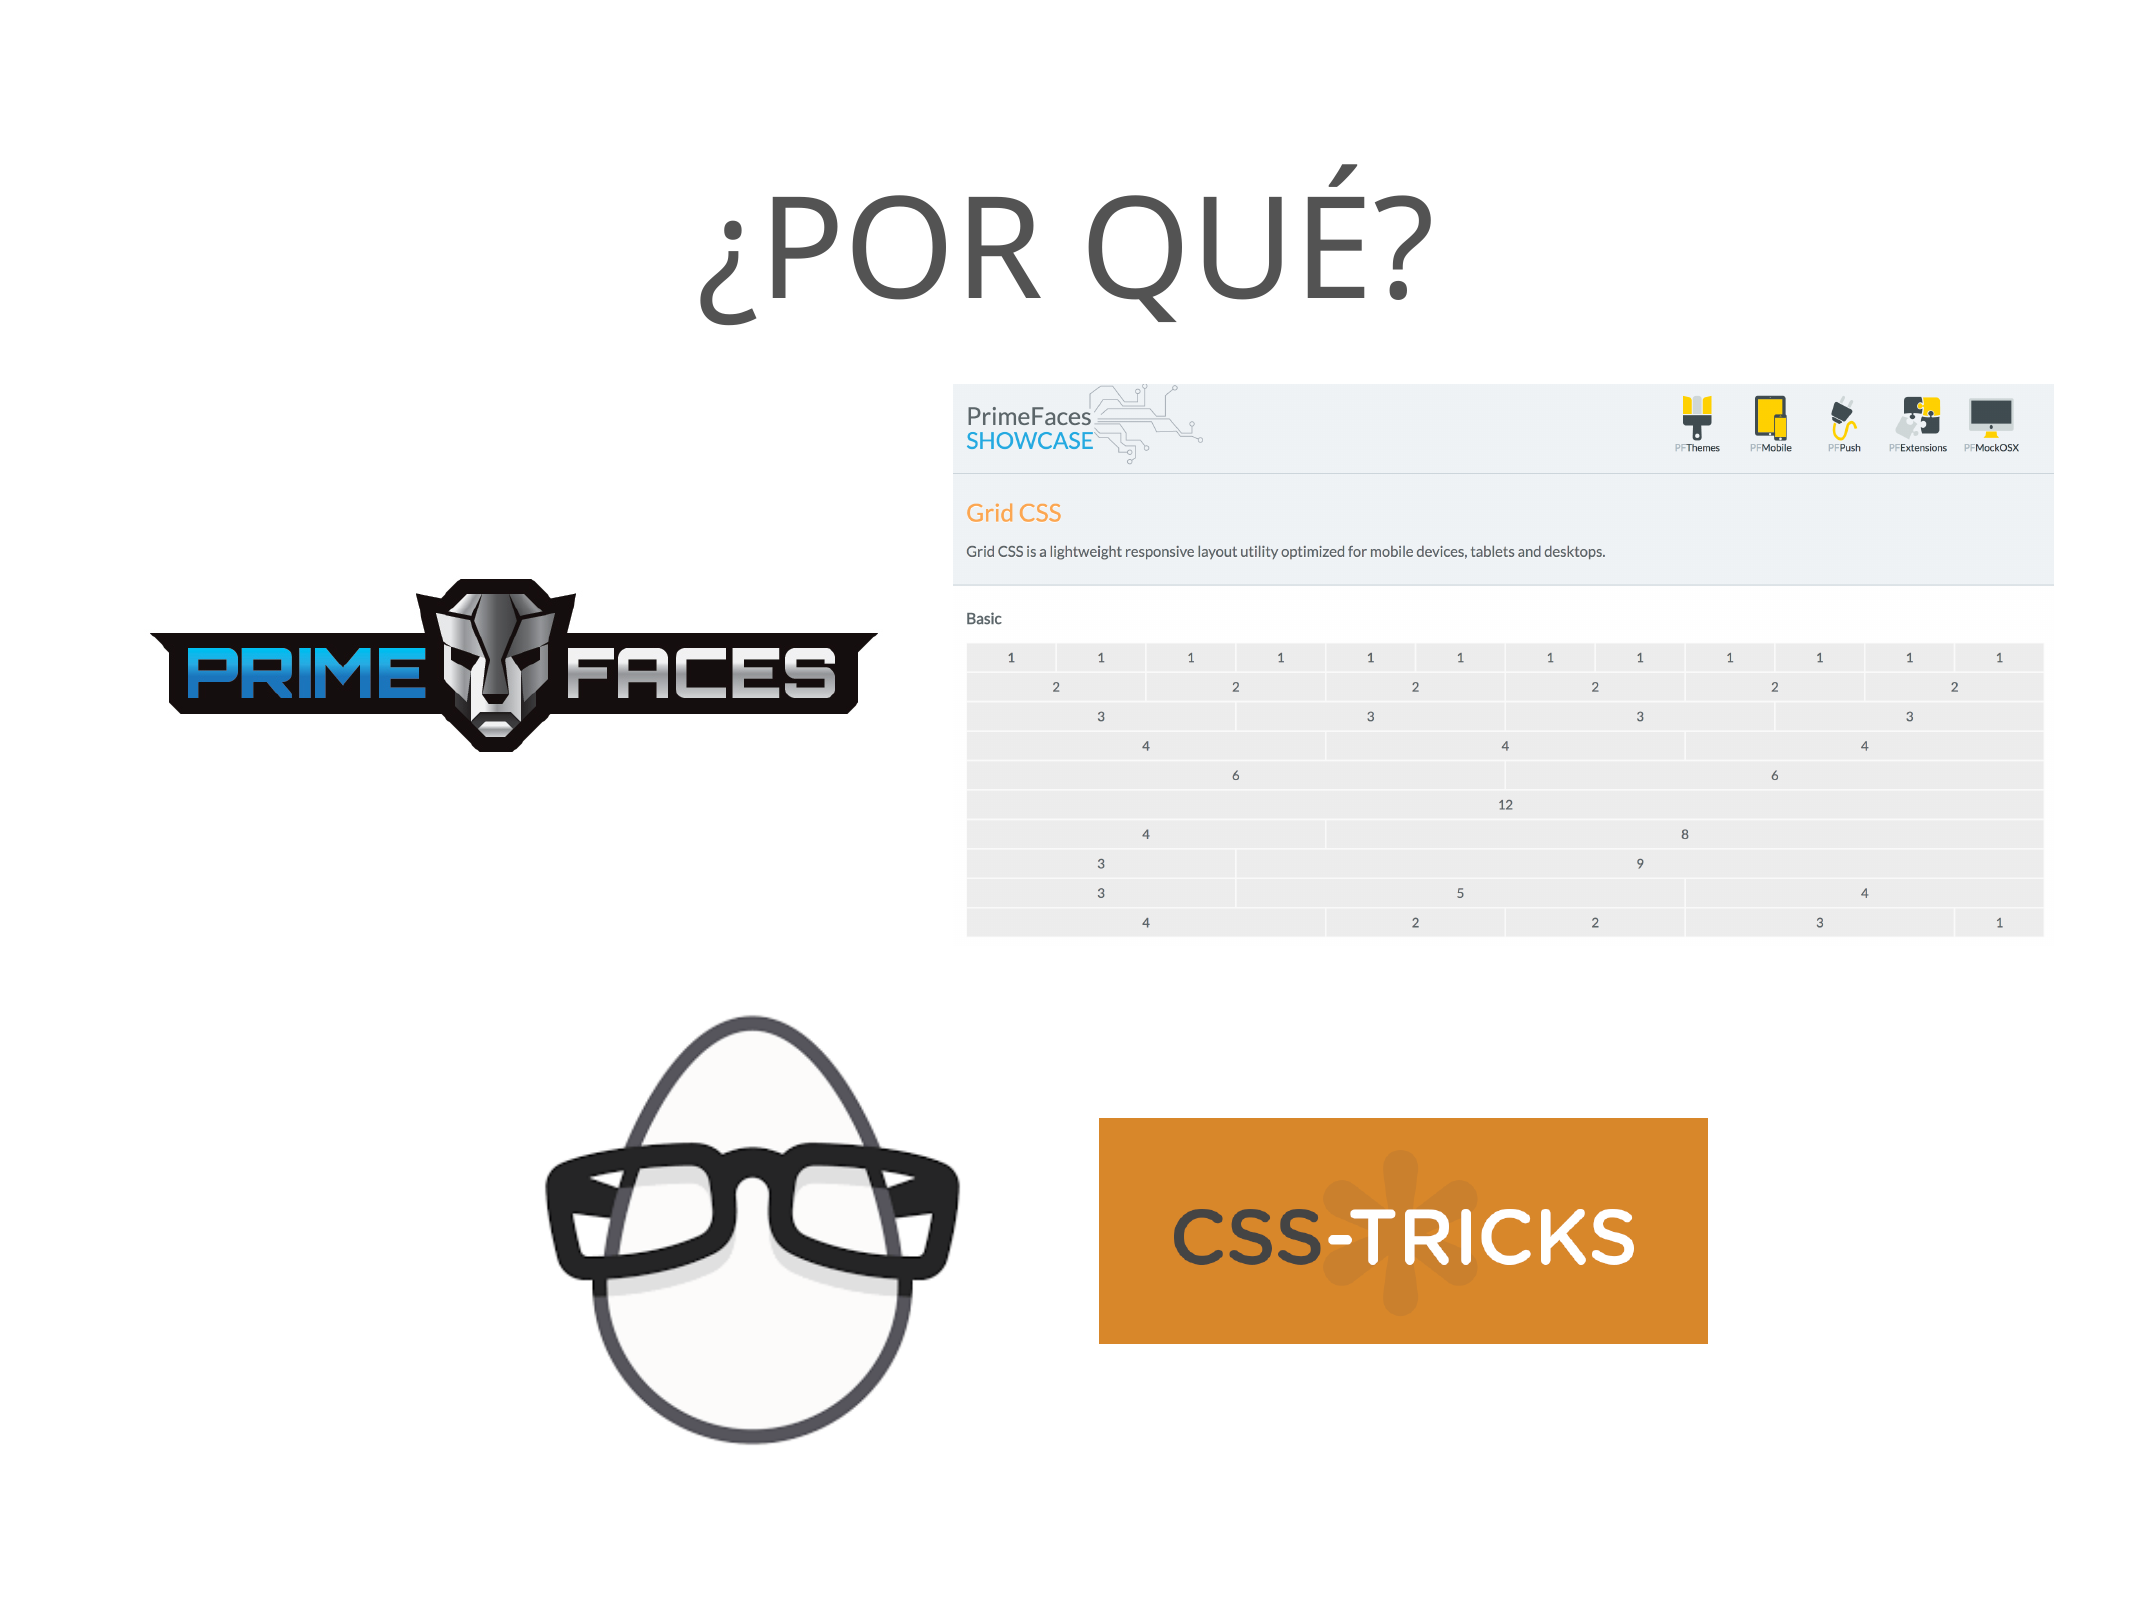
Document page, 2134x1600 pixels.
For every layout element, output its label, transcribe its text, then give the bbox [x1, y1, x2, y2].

picture [137, 552, 908, 779]
picture [953, 384, 2055, 947]
title ¿POR Qué? [499, 129, 1635, 355]
picture [1099, 1117, 1708, 1344]
picture [536, 1006, 970, 1456]
